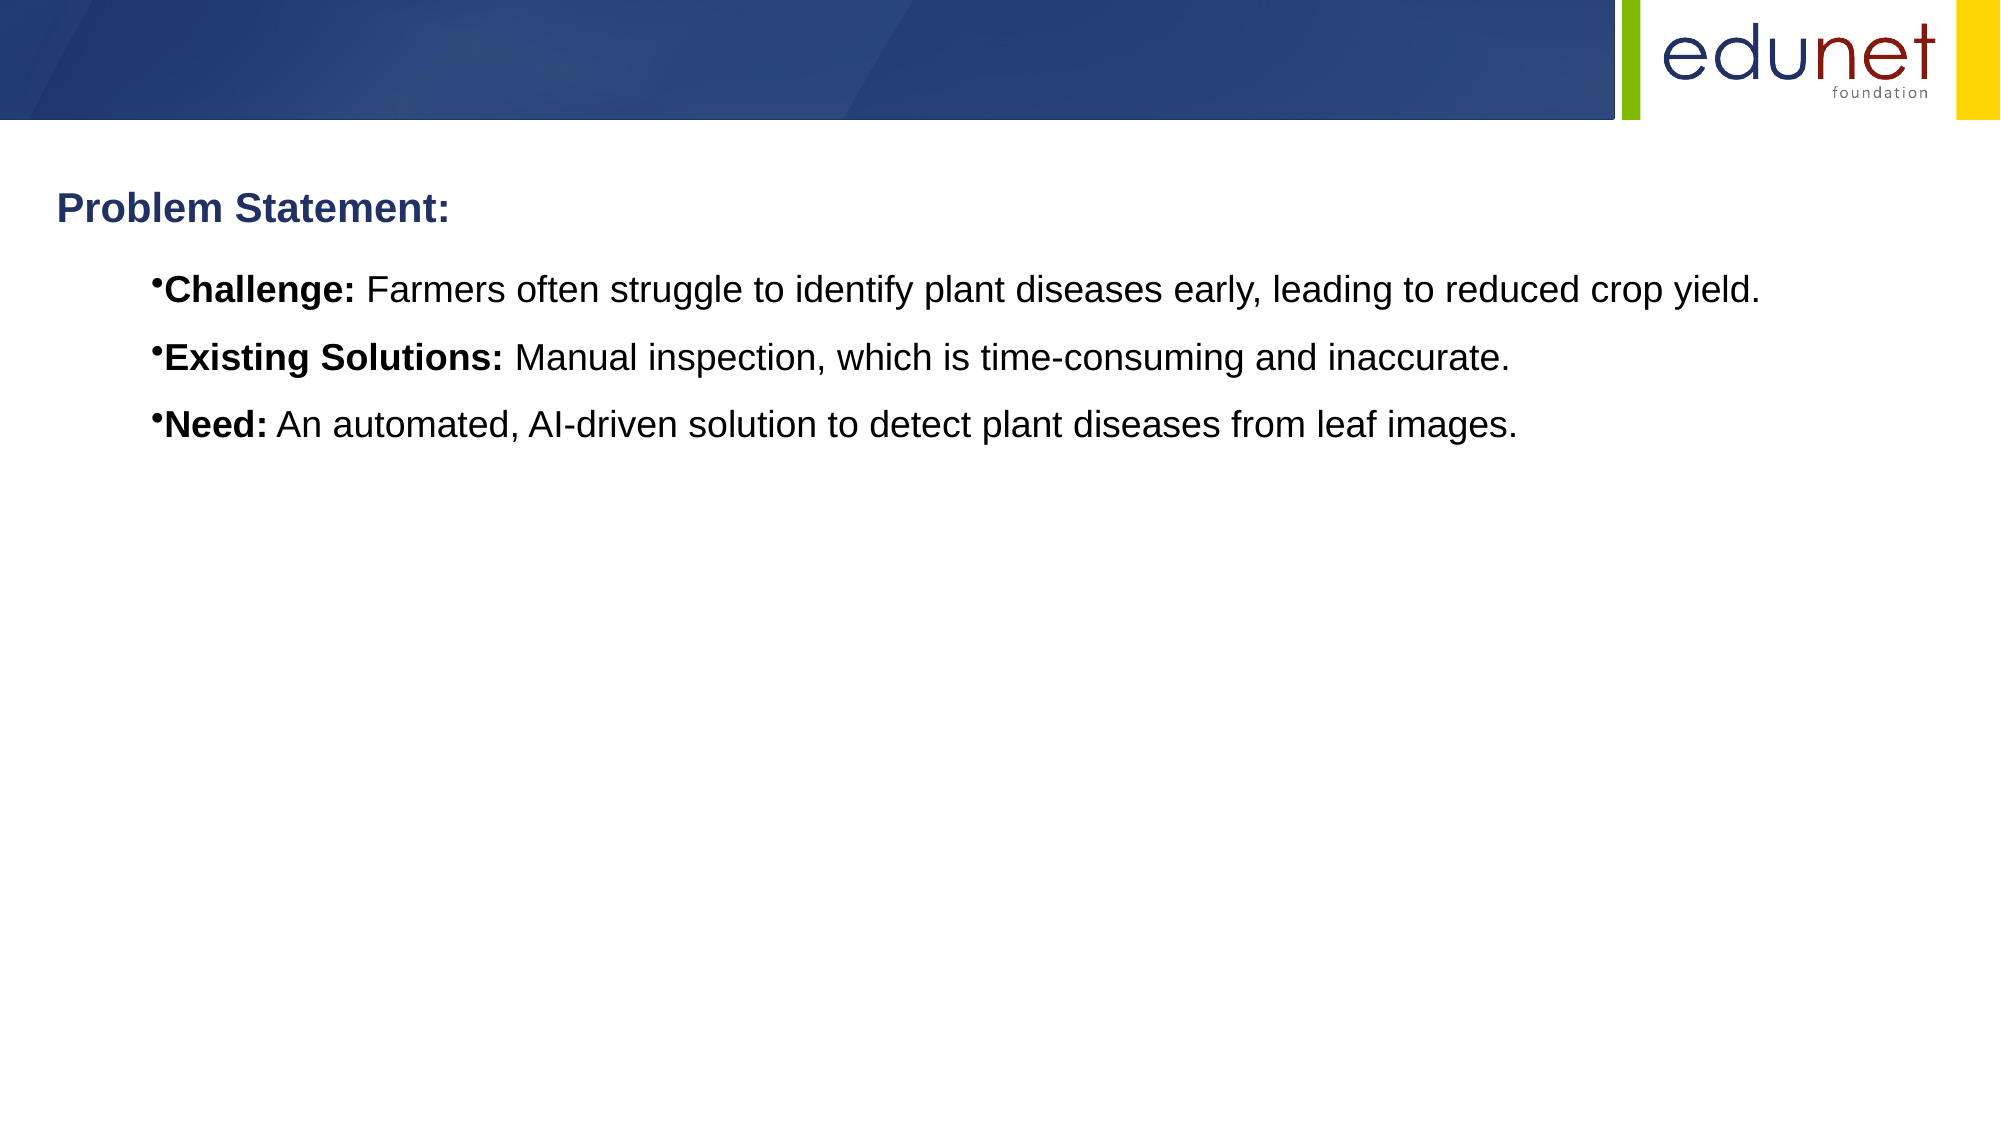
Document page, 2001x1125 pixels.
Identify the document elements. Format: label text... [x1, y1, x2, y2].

text_box Problem Statement: [41, 172, 1043, 238]
picture [1652, 12, 1948, 108]
text_box Challenge: Farmers often struggle to identify plant diseases early, leading to reduced crop yield. Existing Solutions: Manual inspection, which is time-consuming and inaccurate. Need: An automated, AI-driven solution to detect plant diseases from leaf images. [136, 235, 2000, 453]
